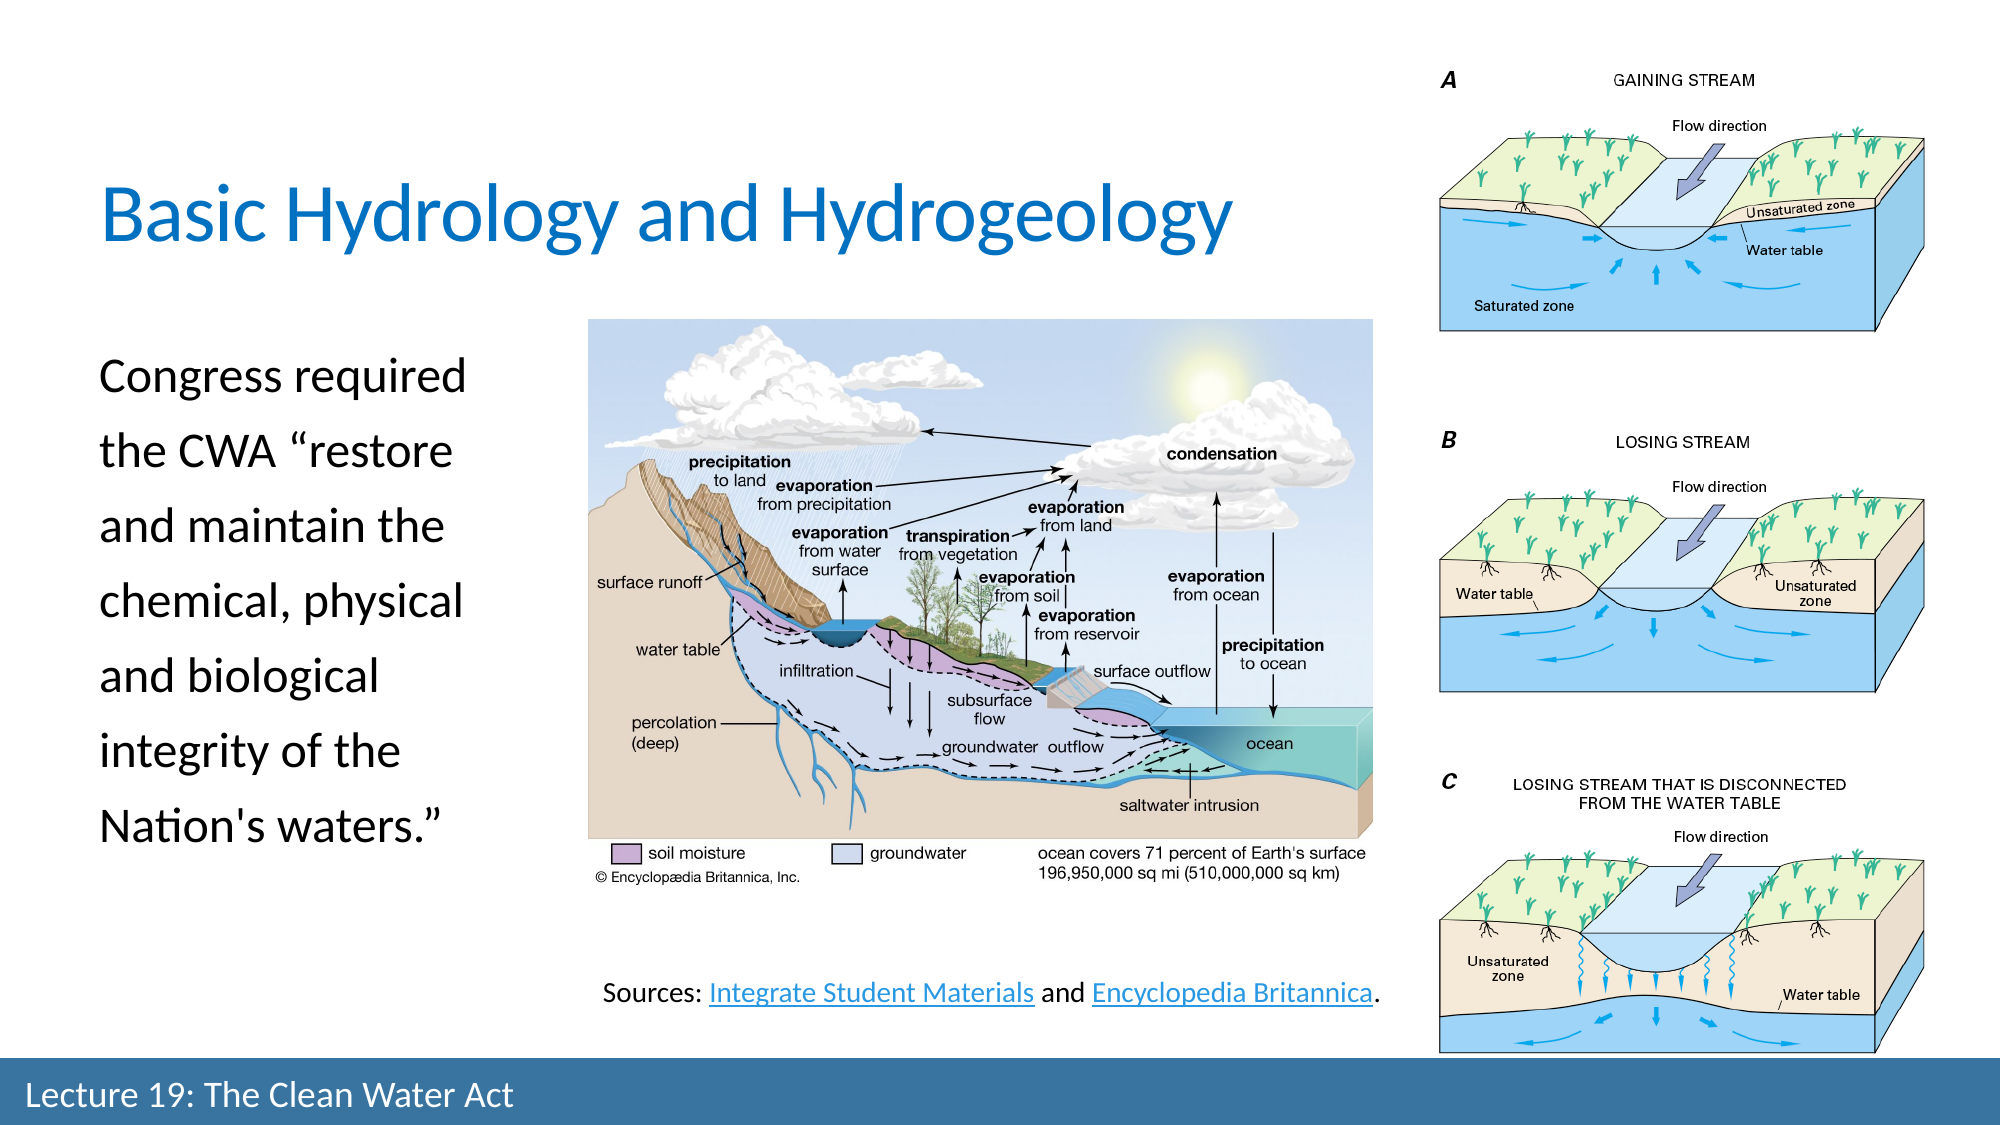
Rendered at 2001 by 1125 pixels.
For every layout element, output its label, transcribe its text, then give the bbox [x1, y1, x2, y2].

picture [588, 319, 1373, 889]
text_box Congress required the CWA “restore and maintain the chemical, physical and biological integrity of the Nation's waters.” [84, 319, 546, 860]
text_box Sources: Integrate Student Materials and Encyclopedia Britannica. [588, 957, 1438, 1016]
text_box Basic Hydrology and Hydrogeology [75, 68, 1261, 266]
picture [1438, 71, 1925, 1054]
